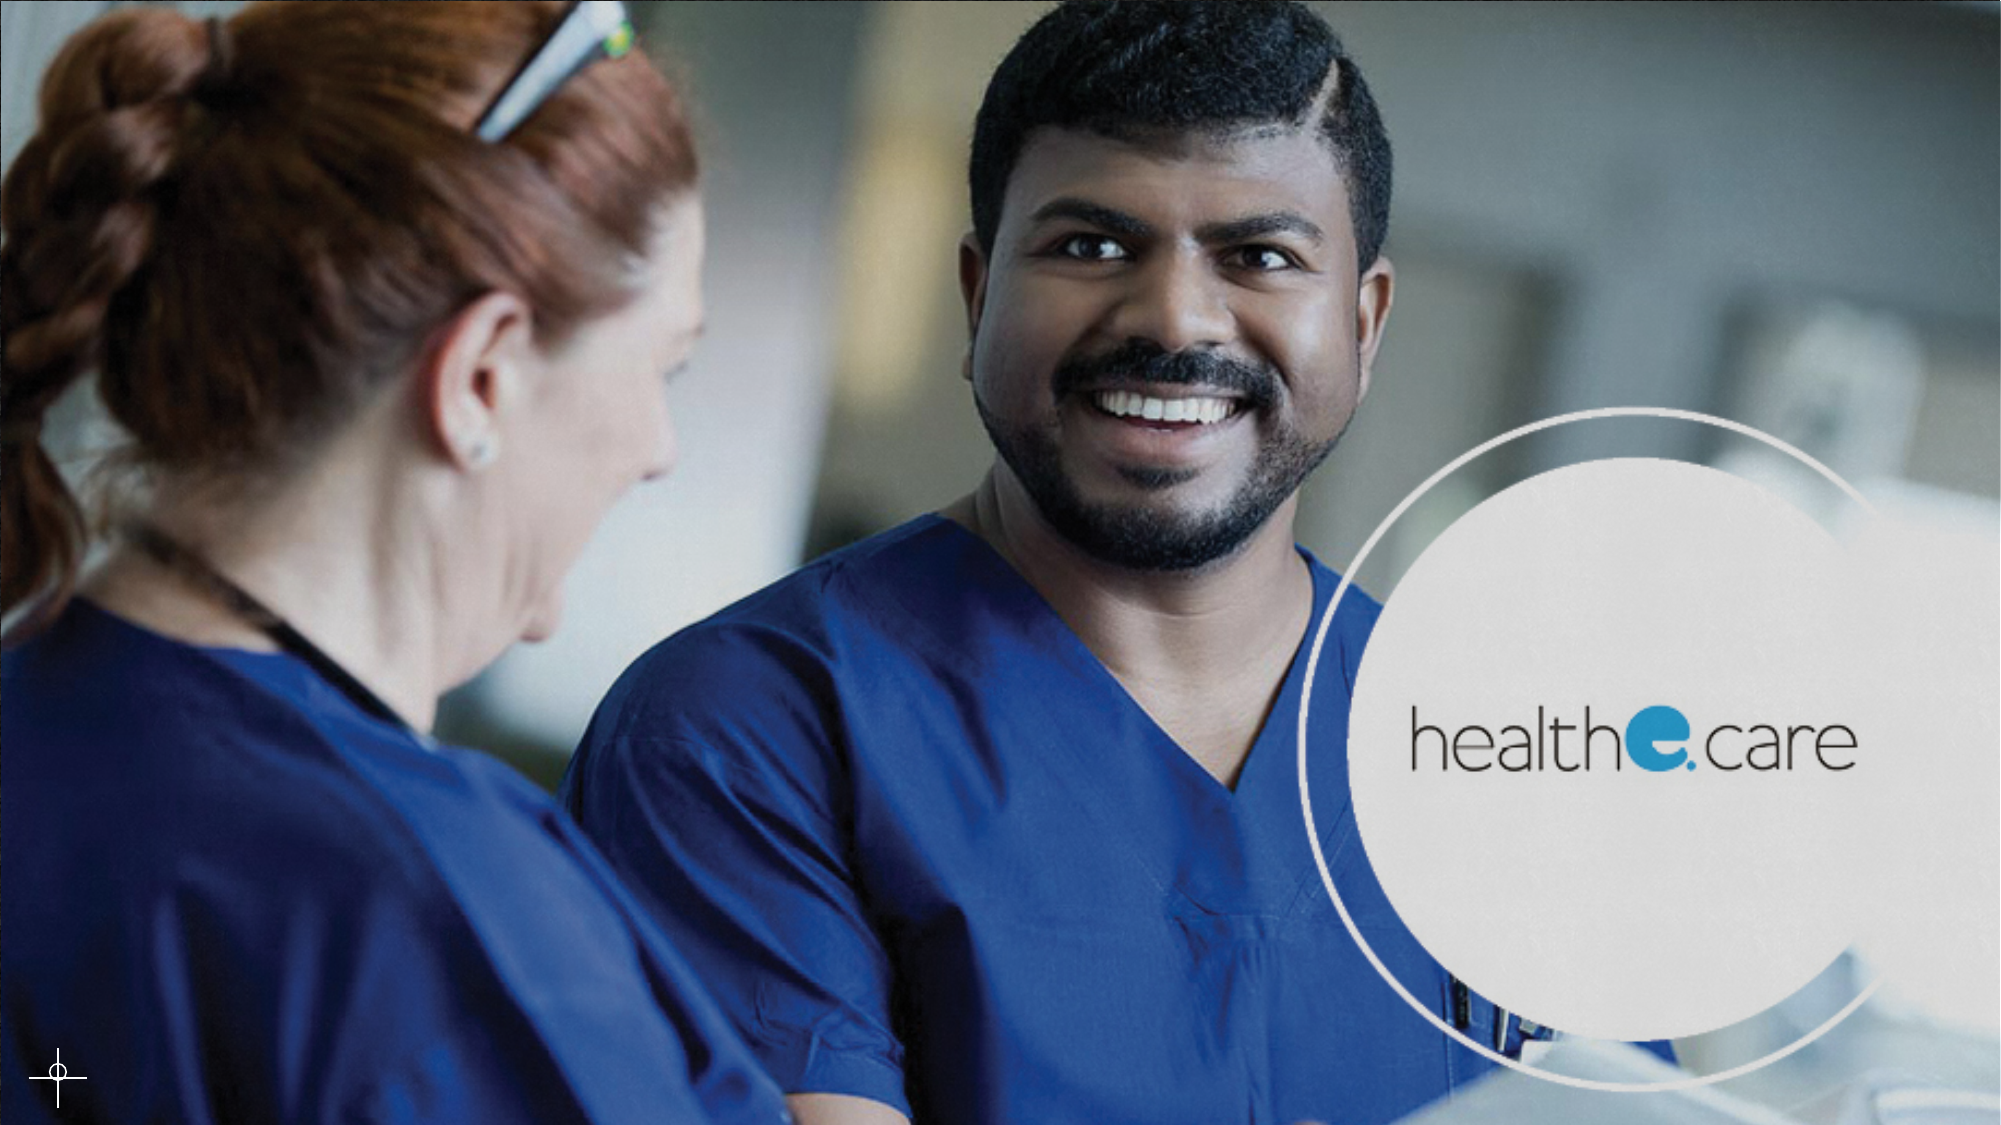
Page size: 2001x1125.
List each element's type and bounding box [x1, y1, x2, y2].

text_box [28, 1047, 88, 1109]
picture [1, 1, 2000, 1125]
